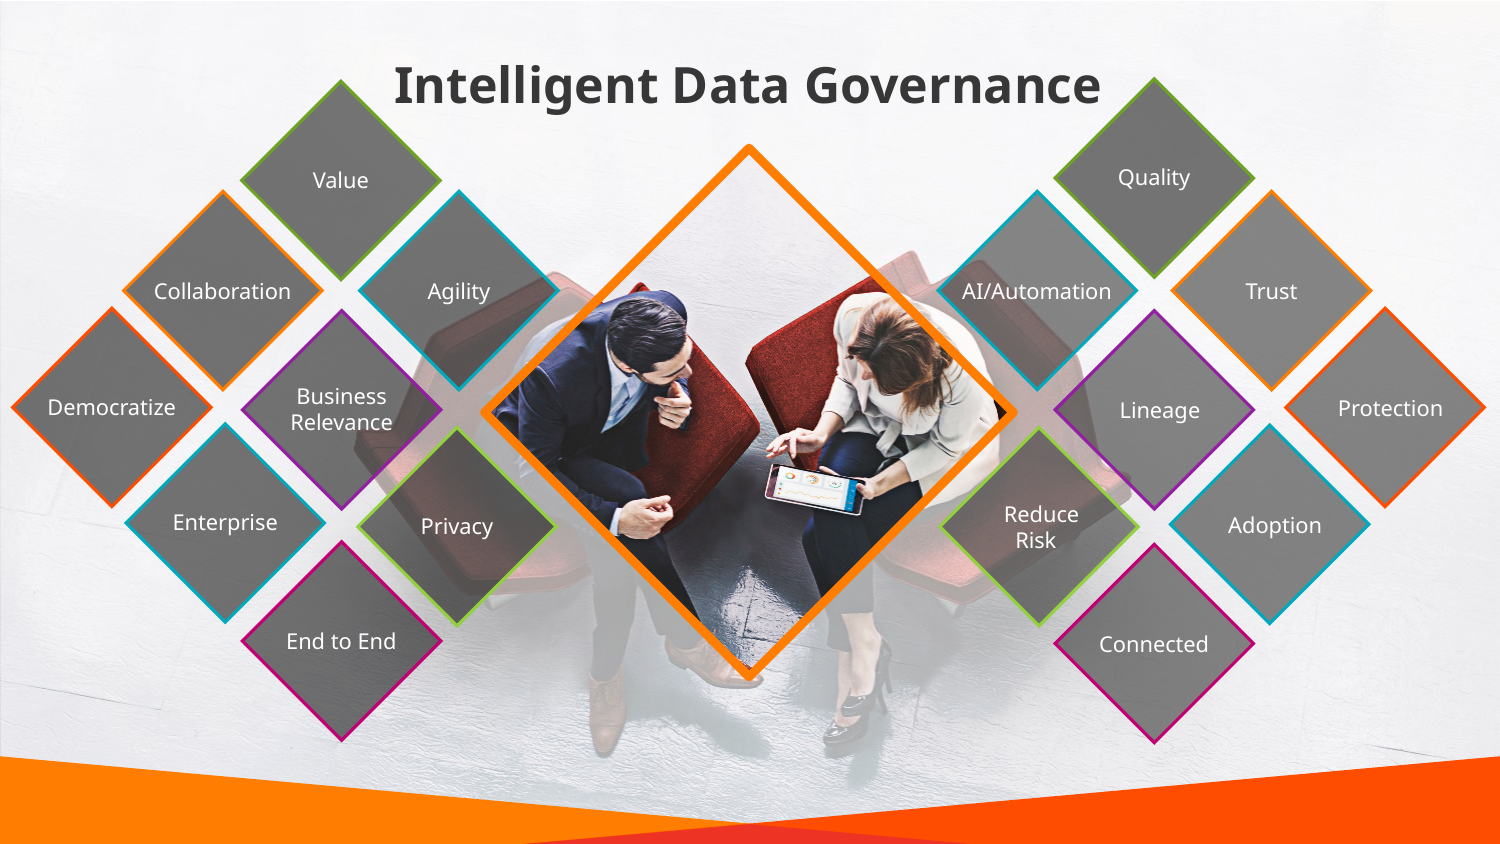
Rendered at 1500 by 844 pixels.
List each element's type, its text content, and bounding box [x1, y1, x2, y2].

text_box Democratize [11, 306, 213, 509]
text_box Intelligent Data Governance [59, 53, 1437, 123]
text_box Connected [1053, 542, 1255, 745]
text_box Business Relevance [241, 309, 443, 511]
text_box Collaboration [122, 189, 324, 392]
text_box Privacy [356, 425, 558, 628]
text_box Lineage [1053, 309, 1255, 511]
text_box Reduce Risk [938, 425, 1140, 628]
text_box End to End [240, 540, 443, 742]
text_box Adoption [1169, 423, 1371, 625]
text_box Trust [1170, 189, 1373, 392]
text_box [0, 1, 1500, 823]
text_box AI/Automation [936, 189, 1138, 392]
text_box Enterprise [124, 422, 326, 624]
text_box Value [240, 123, 442, 282]
text_box Protection [1284, 306, 1486, 509]
picture [492, 156, 1006, 669]
text_box Agility [358, 189, 560, 392]
text_box Quality [1053, 123, 1255, 279]
